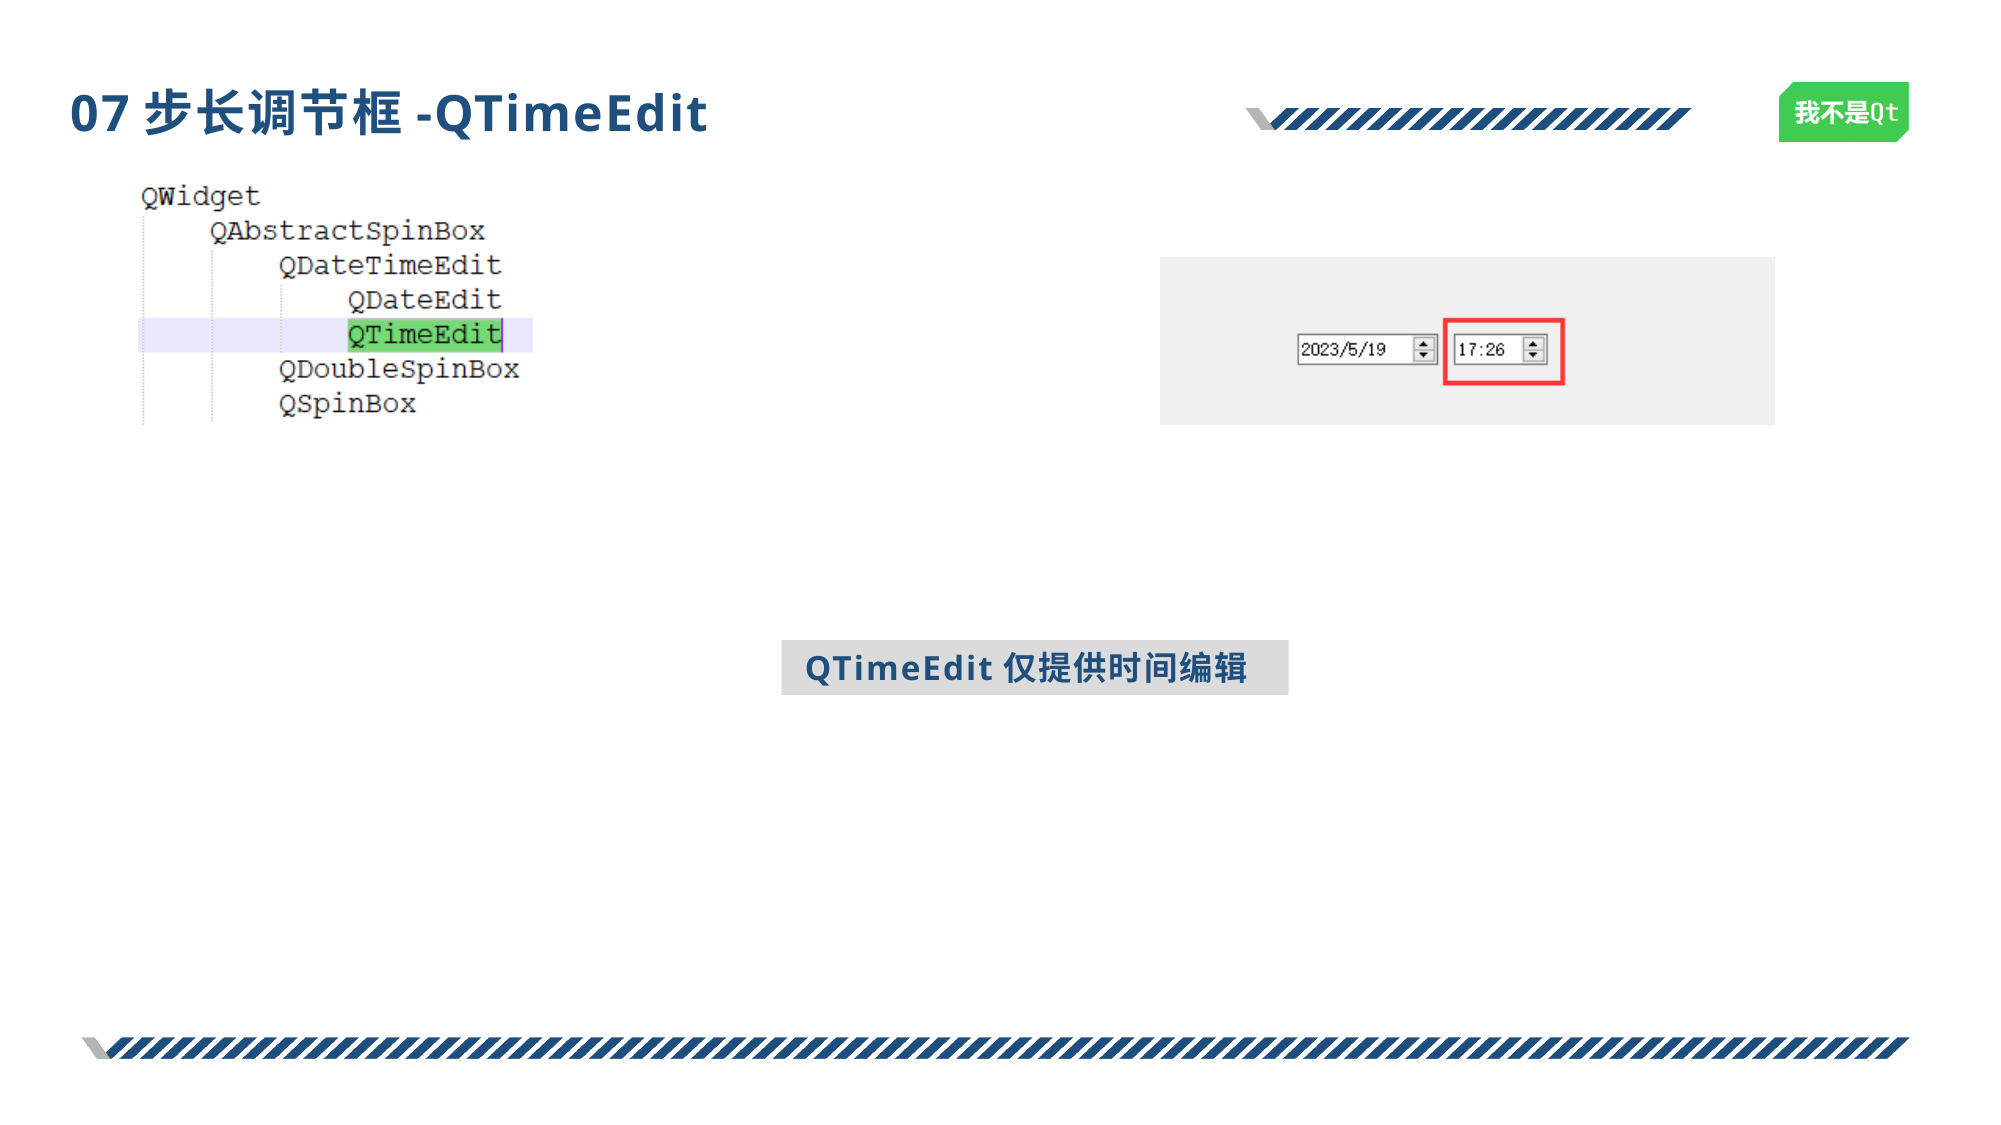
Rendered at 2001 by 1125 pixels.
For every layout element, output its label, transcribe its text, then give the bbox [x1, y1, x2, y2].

picture [1160, 257, 1775, 425]
picture [1779, 82, 1909, 142]
picture [138, 177, 533, 425]
text_box 07步长调节框-QTimeEdit [55, 73, 724, 149]
picture [1245, 108, 1692, 130]
text_box QTimeEdit仅提供时间编辑 [781, 640, 1289, 695]
picture [81, 1037, 1910, 1059]
